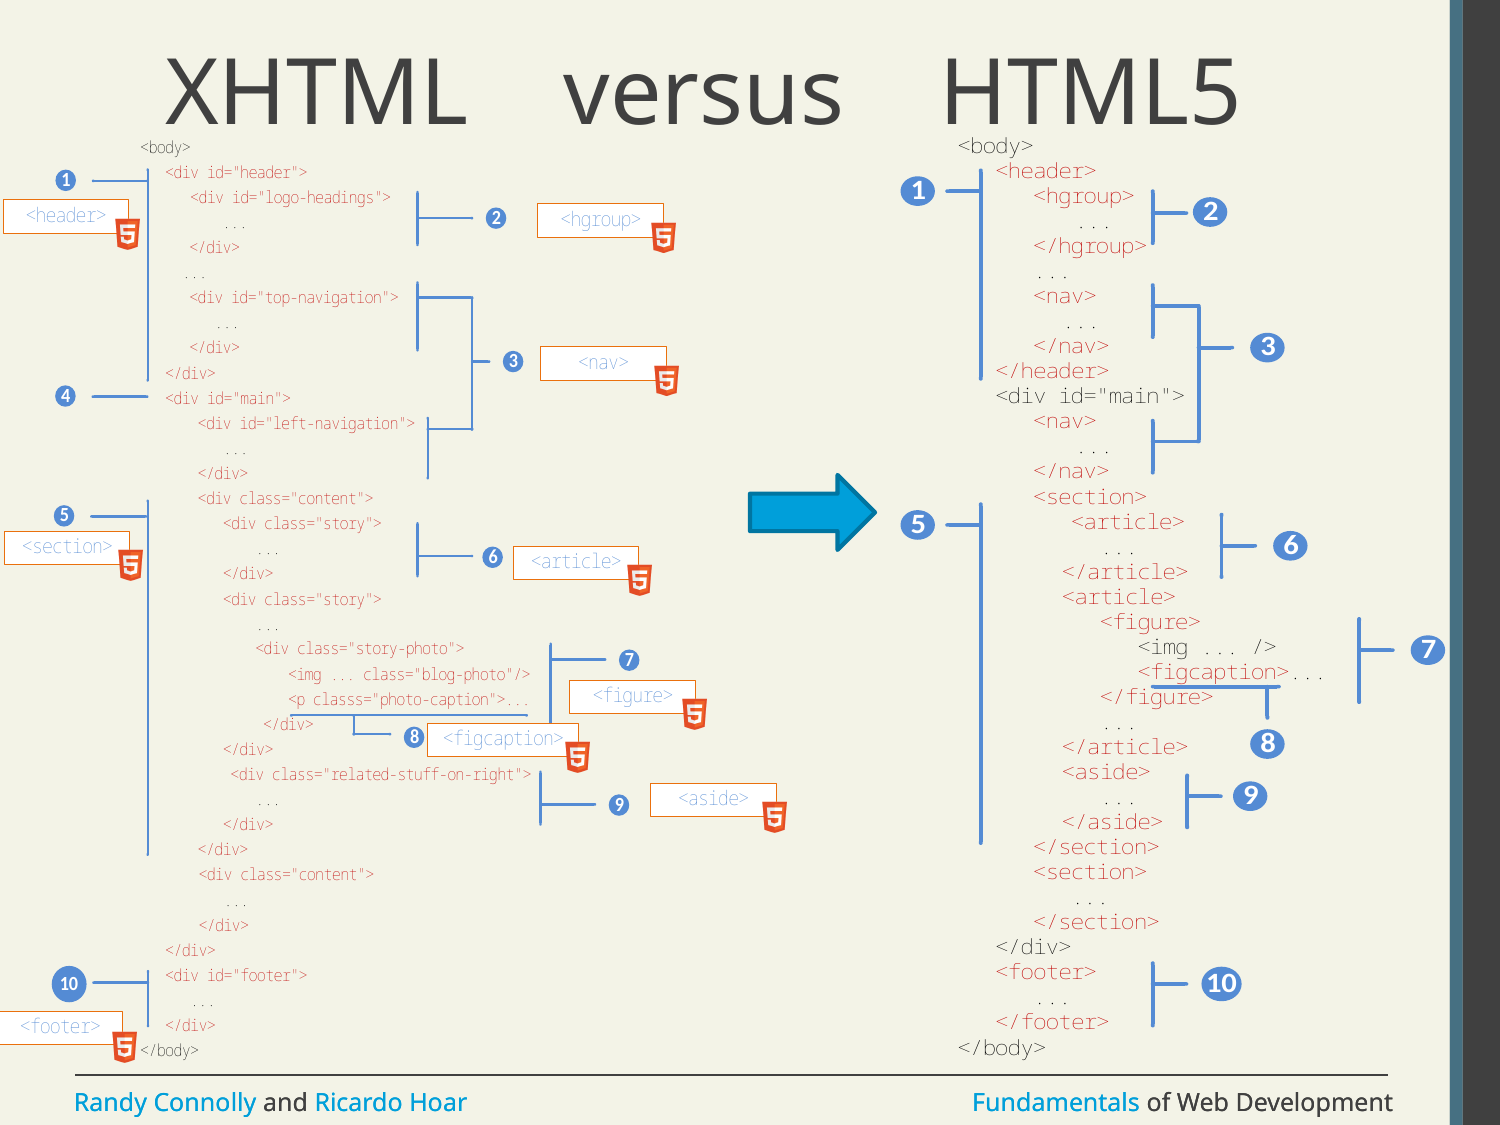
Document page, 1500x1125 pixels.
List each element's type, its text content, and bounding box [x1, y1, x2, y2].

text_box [0, 72, 795, 1125]
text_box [895, 123, 1451, 1072]
text_box [800, 472, 878, 552]
title XHTML versus HTML5 [150, 24, 1450, 200]
